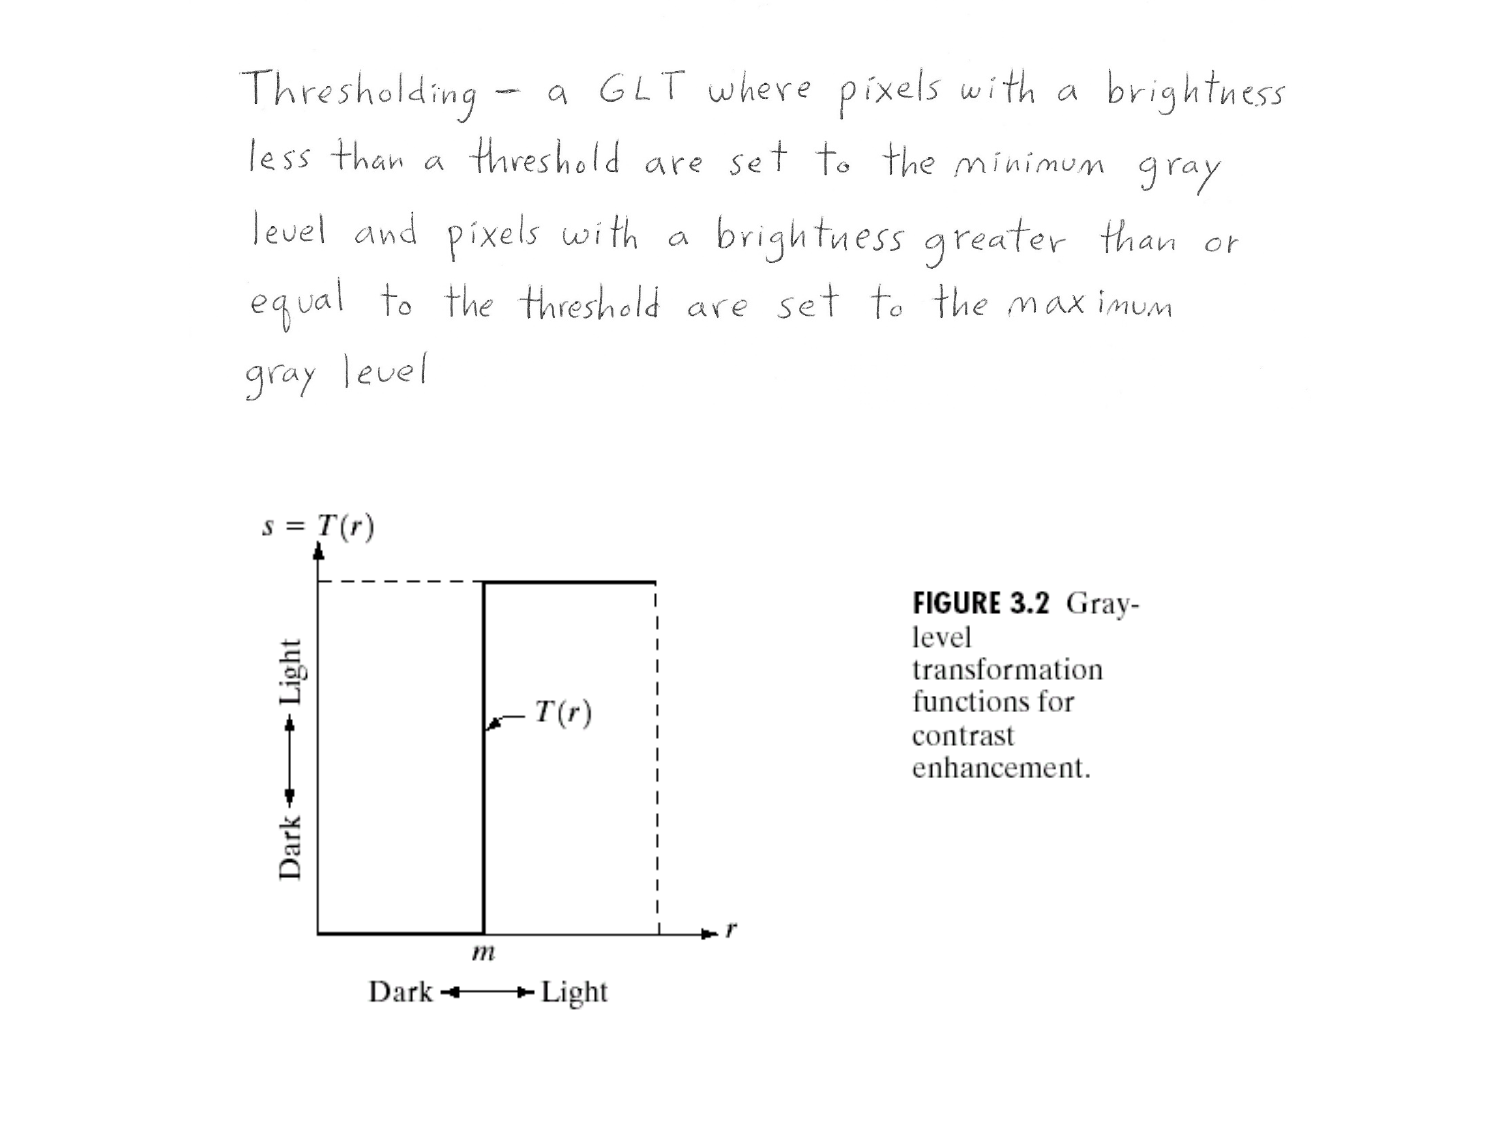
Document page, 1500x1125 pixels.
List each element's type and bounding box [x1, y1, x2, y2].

picture [189, 0, 1311, 409]
picture [854, 584, 1159, 791]
picture [224, 494, 755, 1019]
